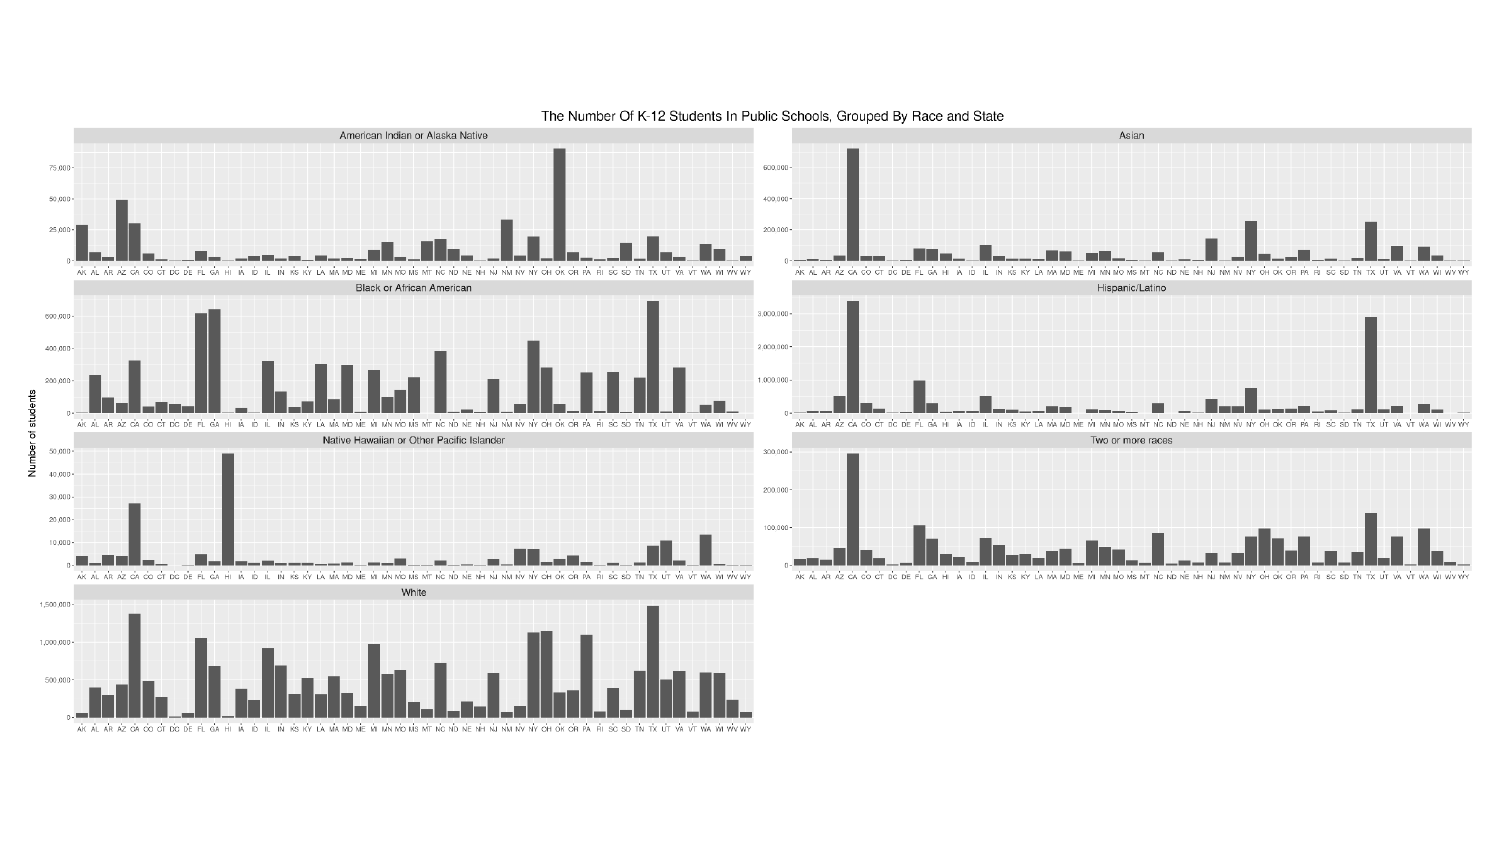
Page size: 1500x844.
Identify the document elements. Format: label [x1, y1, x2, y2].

picture [24, 107, 1476, 737]
